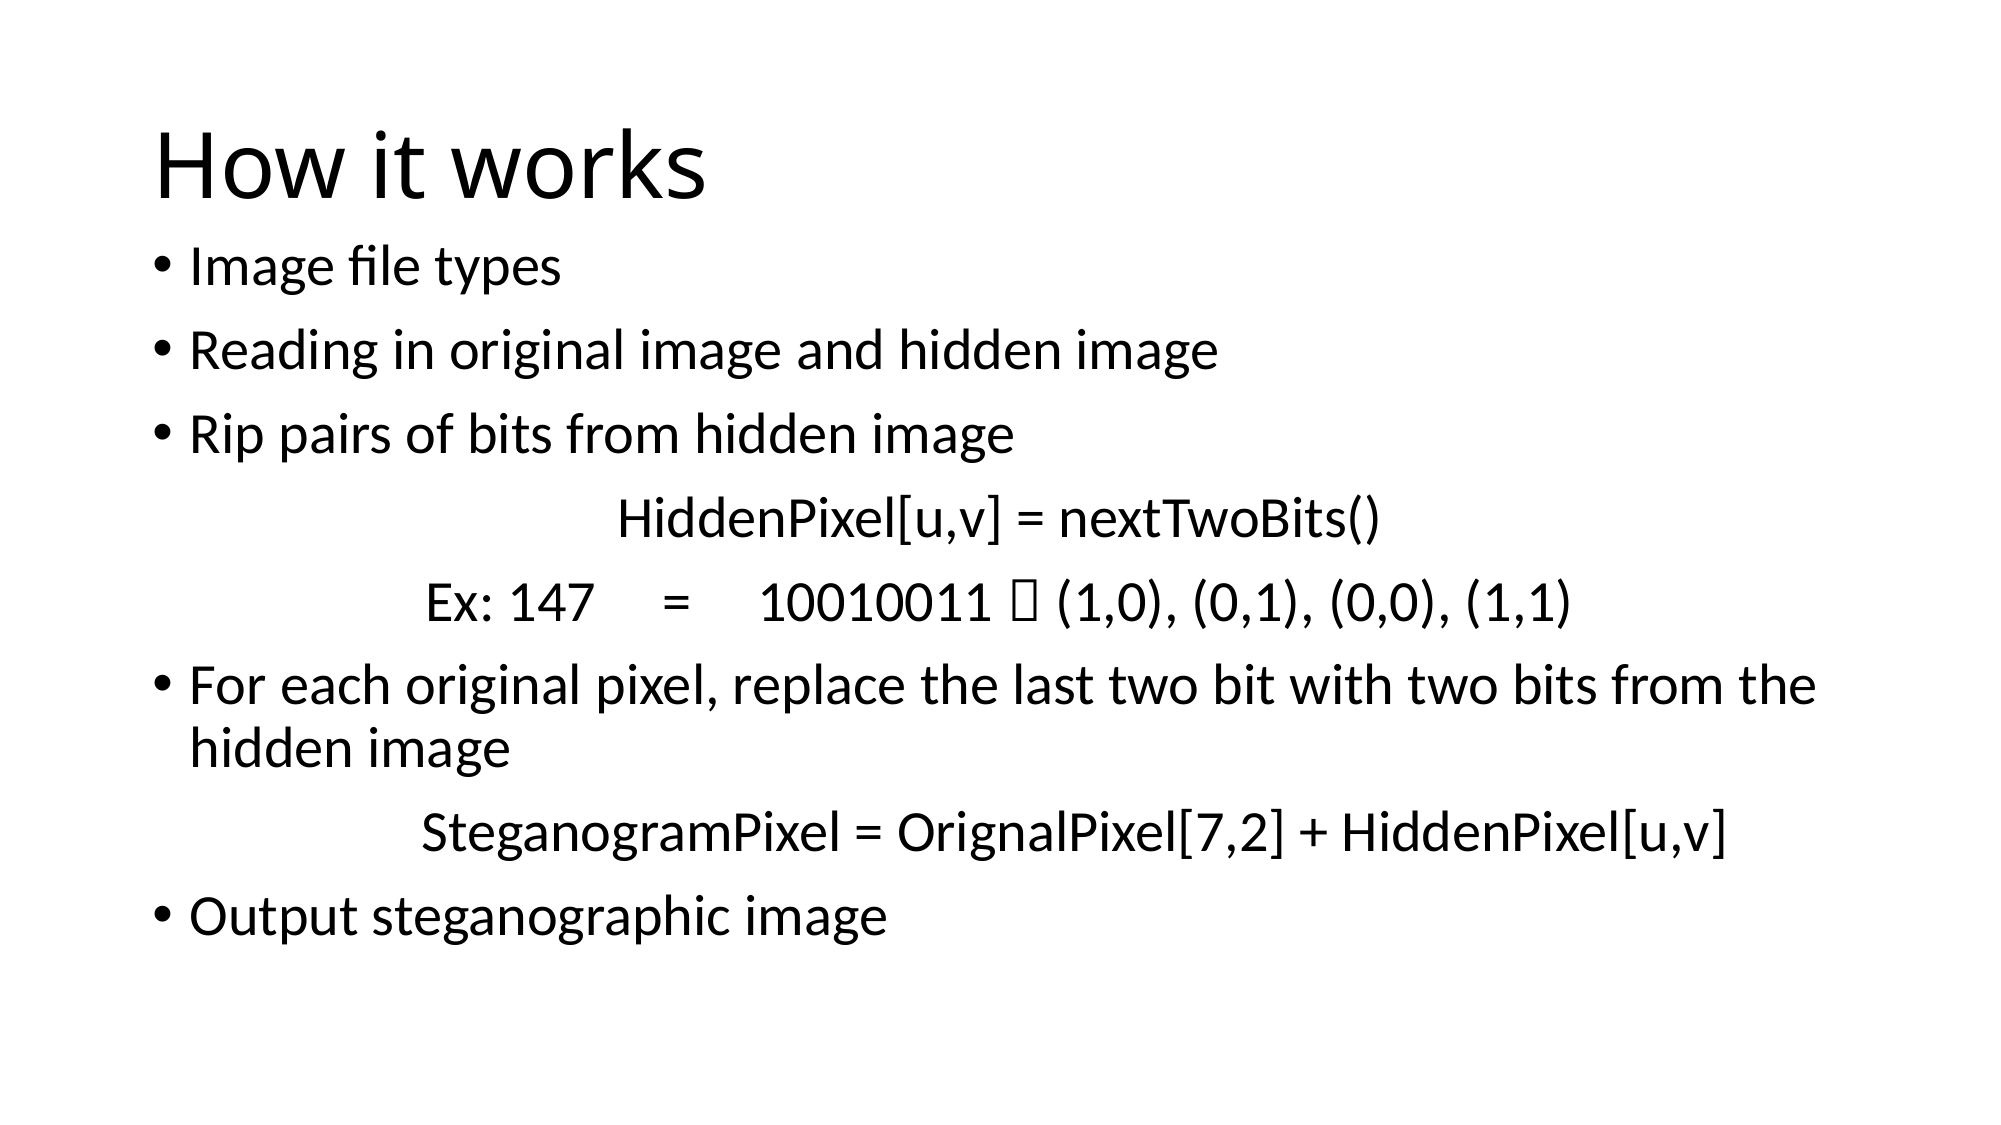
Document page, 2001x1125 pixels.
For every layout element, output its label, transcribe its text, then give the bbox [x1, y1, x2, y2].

title How it works [137, 59, 1863, 228]
list Image file types Reading in original image and hidden image Rip pairs of bits from hidden image HiddenPixel[u,v] = nextTwoBits() Ex: 147 = 10010011  (1,0), (0,1), (0,0), (1,1) For each original pixel, replace the last two bit with two bits from the hidden image SteganogramPixel = OrignalPixel[7,2] + HiddenPixel[u,v] Output steganographic image [137, 228, 1863, 1014]
